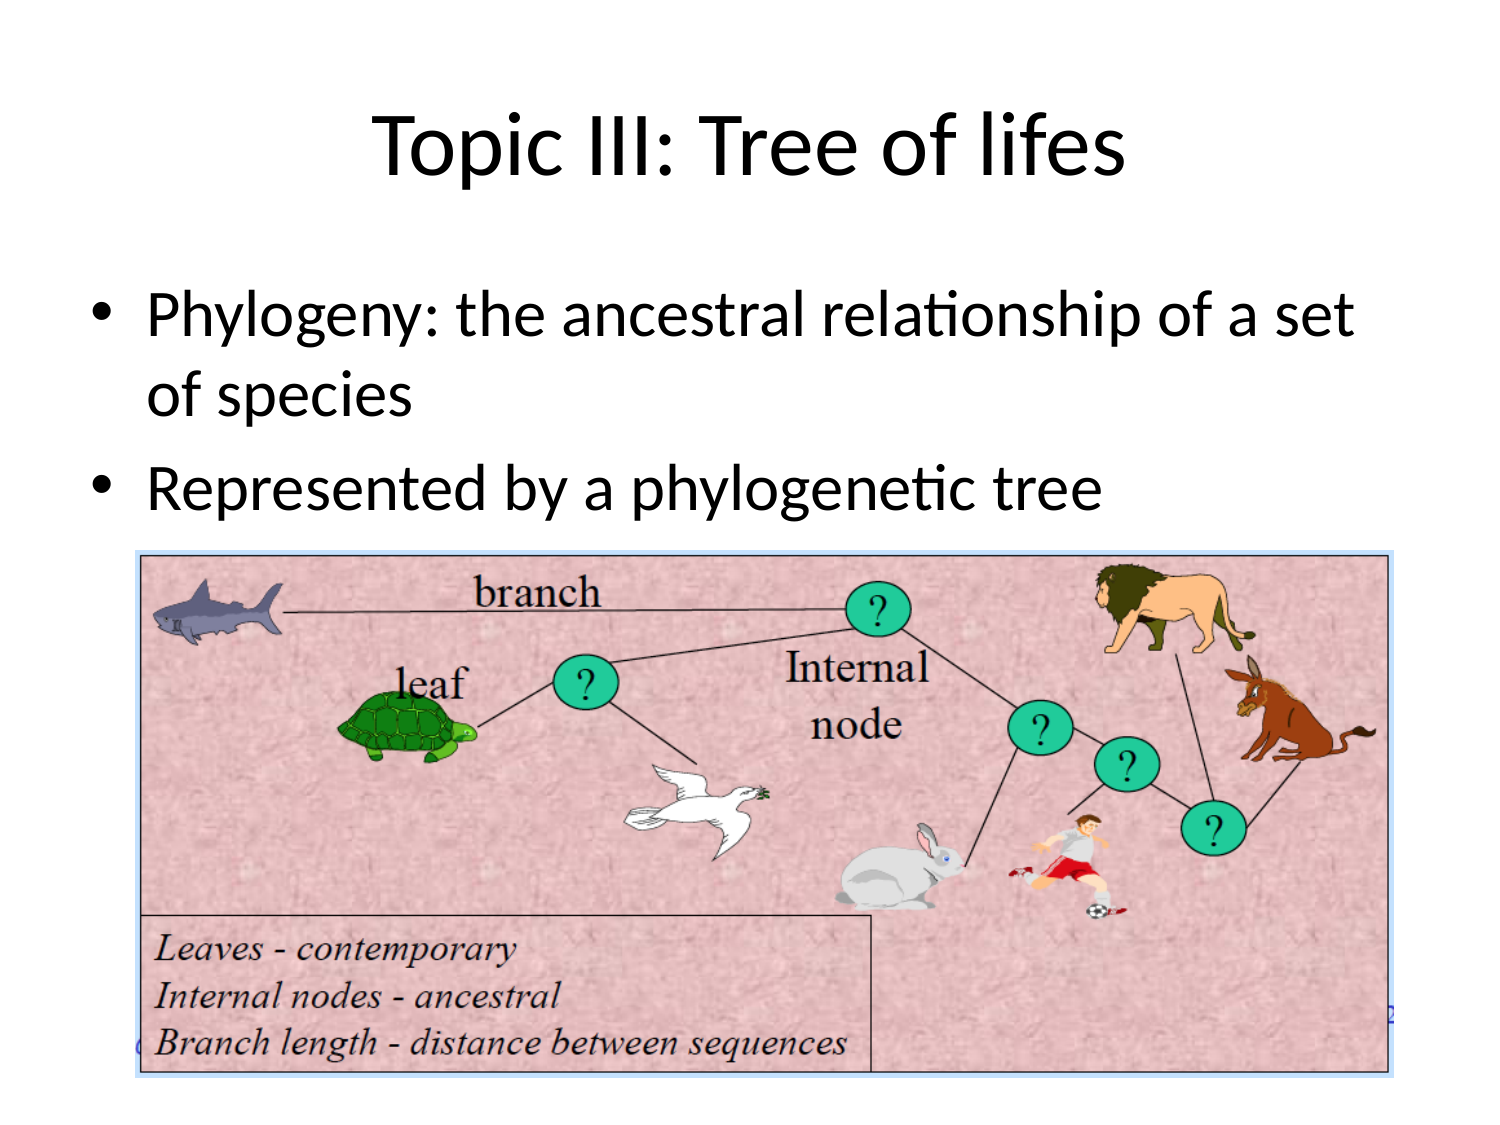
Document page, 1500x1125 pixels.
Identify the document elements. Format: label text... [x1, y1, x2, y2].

list Phylogeny: the ancestral relationship of a set of species Represented by a phylogenetic tree [75, 262, 1425, 1005]
picture [135, 550, 1394, 1078]
title Topic III: Tree of lifes [75, 45, 1425, 233]
